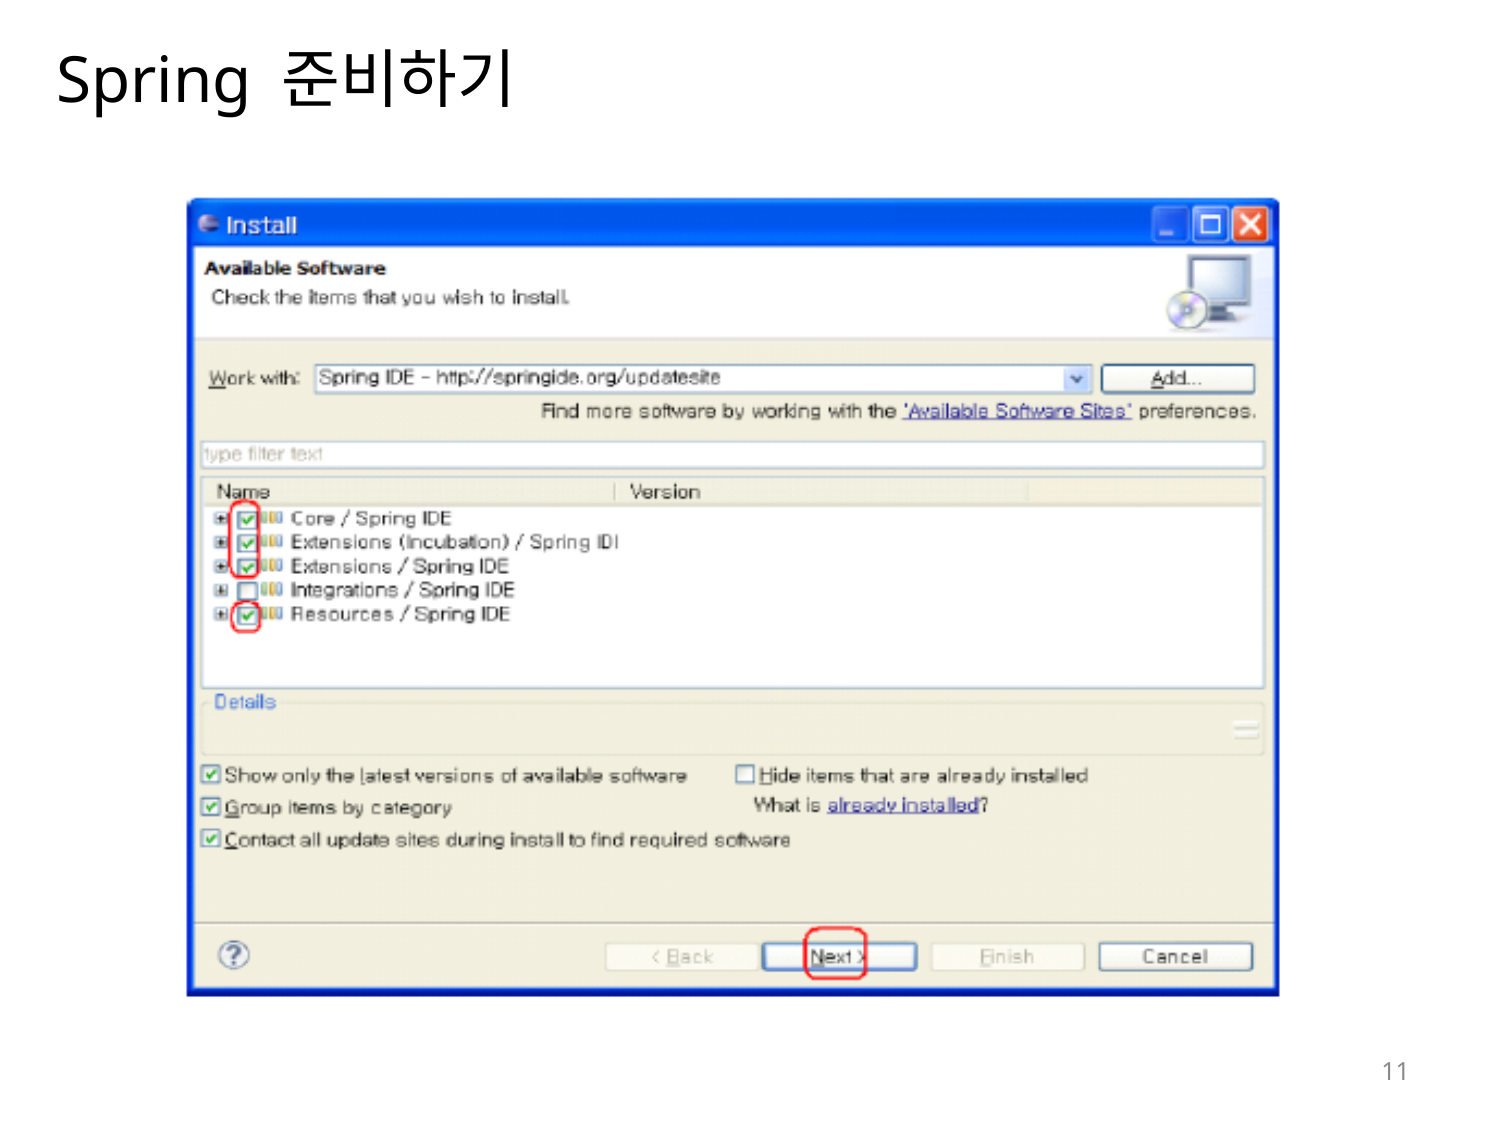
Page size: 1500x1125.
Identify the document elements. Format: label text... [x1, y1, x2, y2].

picture [159, 184, 1306, 1024]
title Spring 준비하기 [41, 31, 1459, 124]
slide_number 11 [1074, 1042, 1425, 1103]
